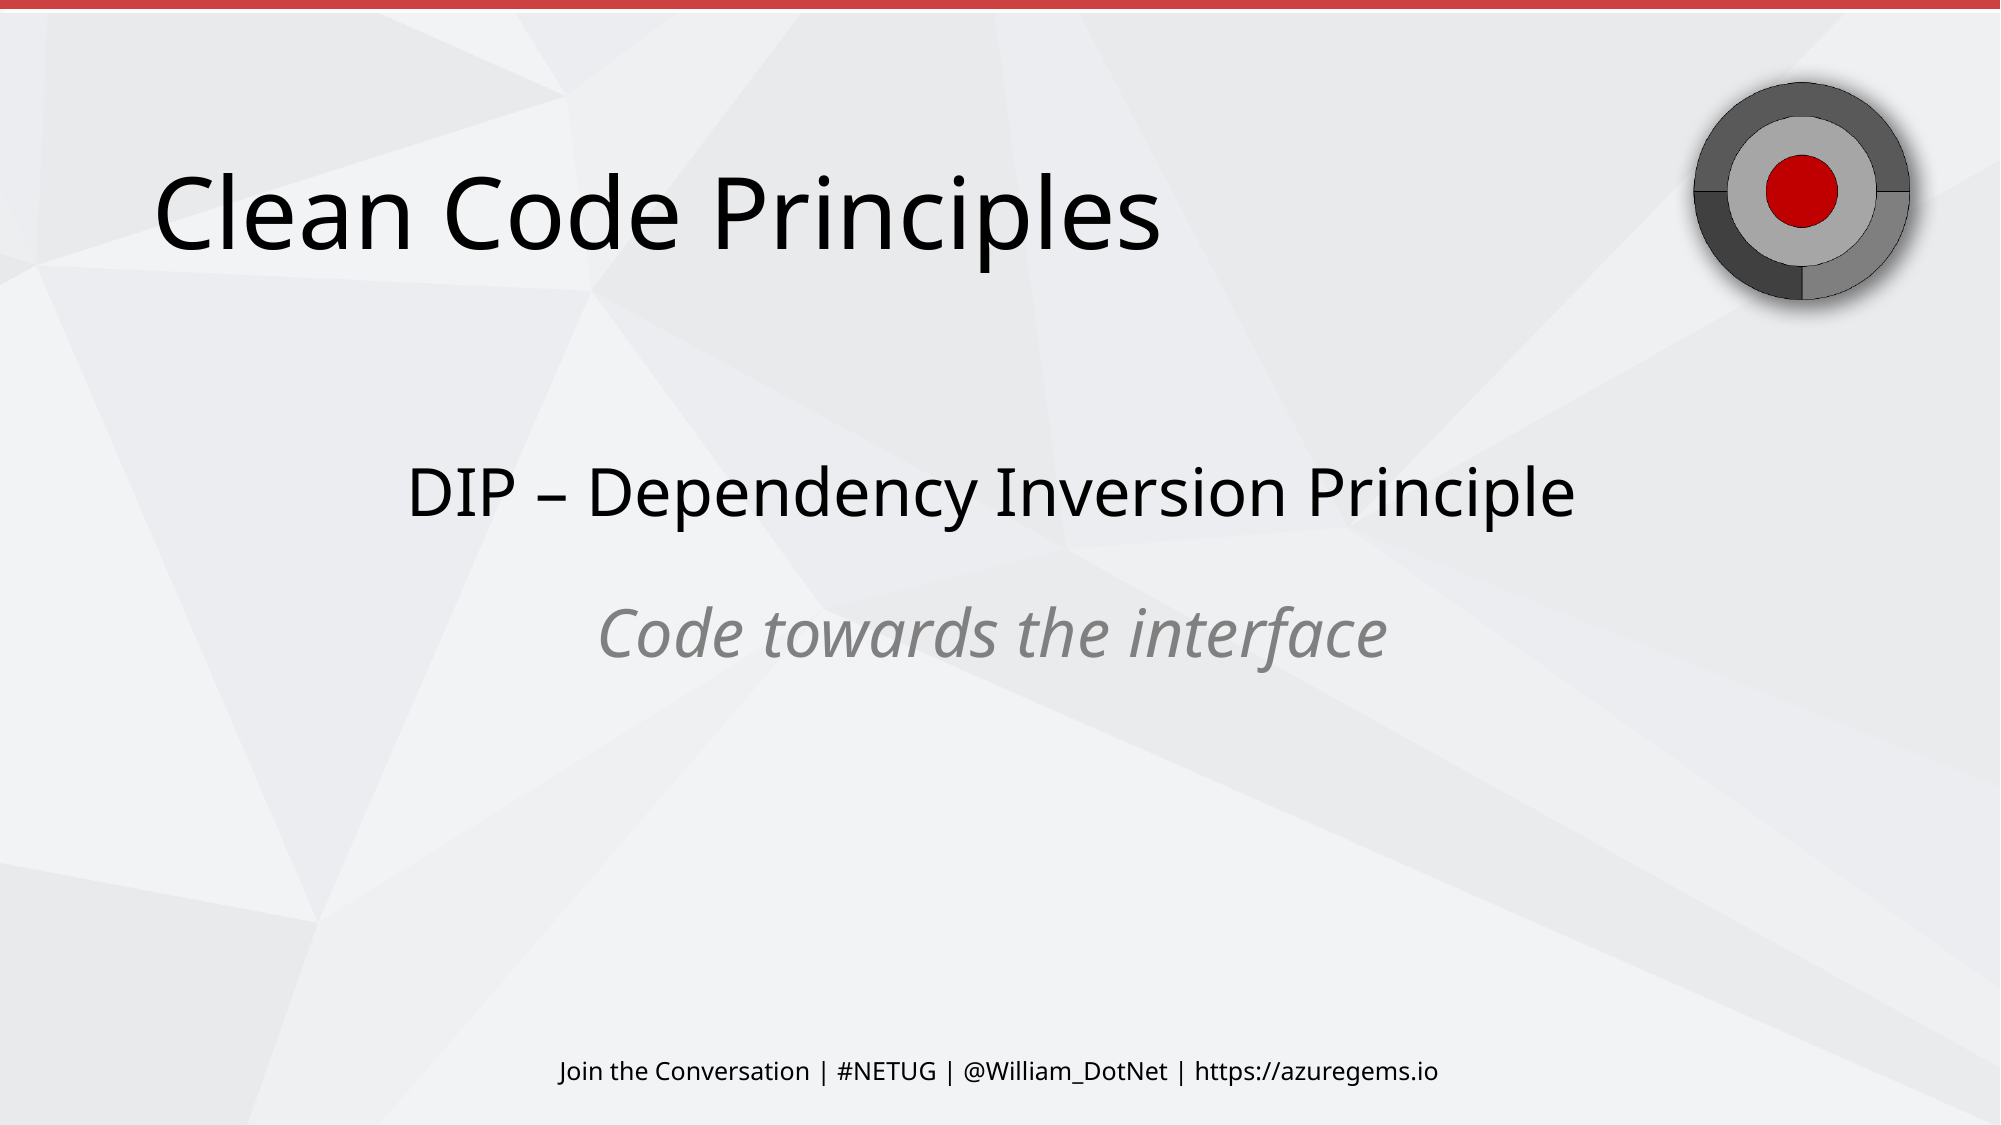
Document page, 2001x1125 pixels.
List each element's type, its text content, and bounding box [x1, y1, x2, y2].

list DIP – Dependency Inversion Principle Code towards the interface [123, 300, 1863, 1021]
title Clean Code Principles [123, 60, 1877, 278]
text_box [0, 13, 2000, 1125]
footer Join the Conversation | #NETUG | @William_DotNet | https://azuregems.io [123, 1042, 1877, 1103]
picture [1692, 82, 1910, 300]
